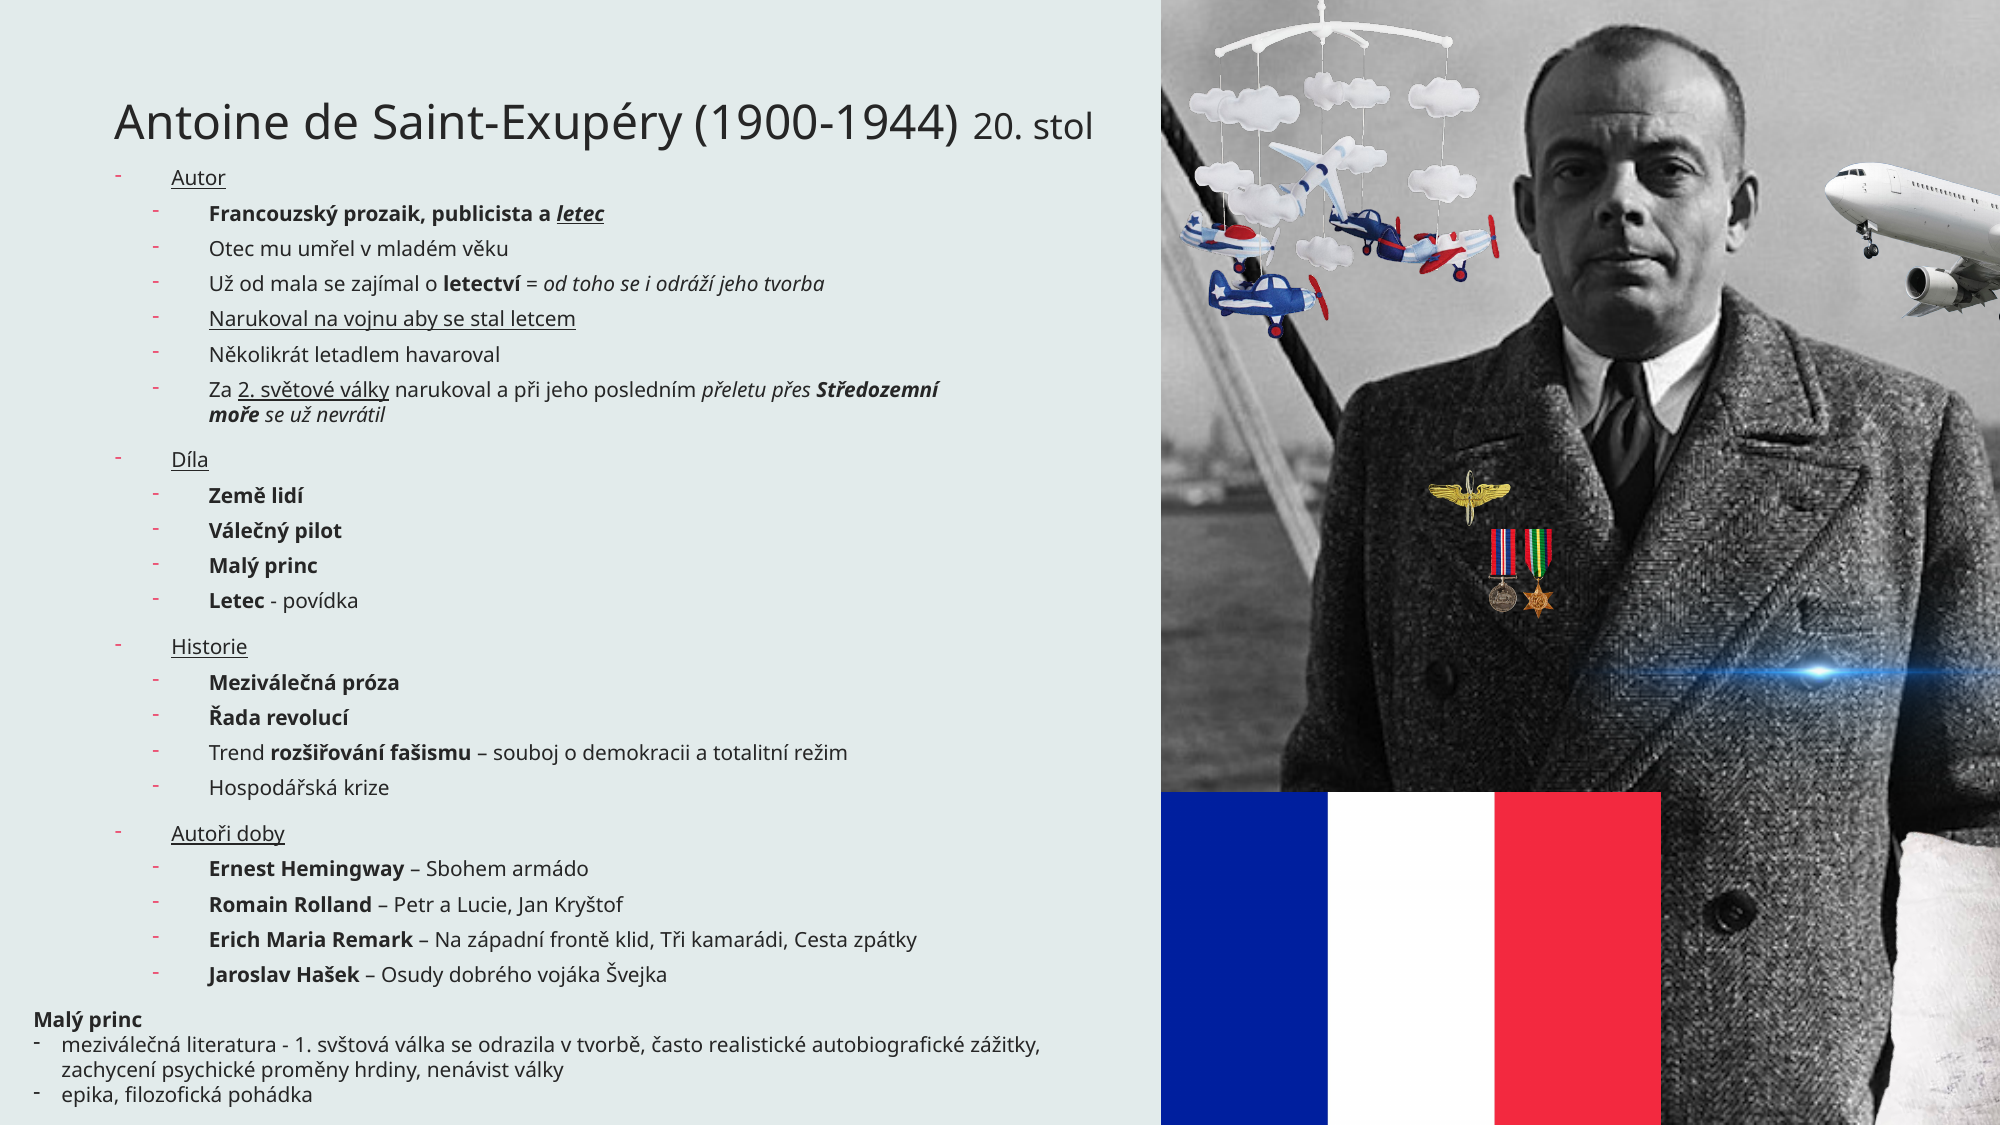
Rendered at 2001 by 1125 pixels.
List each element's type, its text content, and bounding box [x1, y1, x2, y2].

list Autor Francouzský prozaik, publicista a letec Otec mu umřel v mladém věku Už od mala se zajímal o letectví = od toho se i odráží jeho tvorba Narukoval na vojnu aby se stal letcem Několikrát letadlem havaroval Za 2. světové války narukoval a při jeho posledním přeletu přes Středozemní moře se už nevrátil Díla Země lidí Válečný pilot Malý princ Letec - povídka Historie Meziválečná próza Řada revolucí Trend rozšiřování fašismu – souboj o demokracii a totalitní režim Hospodářská krize Autoři doby Ernest Hemingway – Sbohem armádo Romain Rolland – Petr a Lucie, Jan Kryštof Erich Maria Remark – Na západní frontě klid, Tři kamarádi, Cesta zpátky Jaroslav Hašek – Osudy dobrého vojáka Švejka [100, 157, 998, 999]
text_box [0, 0, 1161, 1125]
picture [1161, 0, 2000, 1125]
title Antoine de Saint-Exupéry (1900-1944) 20. stol [99, 90, 1161, 158]
text_box Malý princ meziválečná literatura - 1. svštová válka se odrazila v tvorbě, často realistické autobiografické zážitky, zachycení psychické proměny hrdiny, nenávist války epika, filozofická pohádka [18, 999, 1122, 1115]
